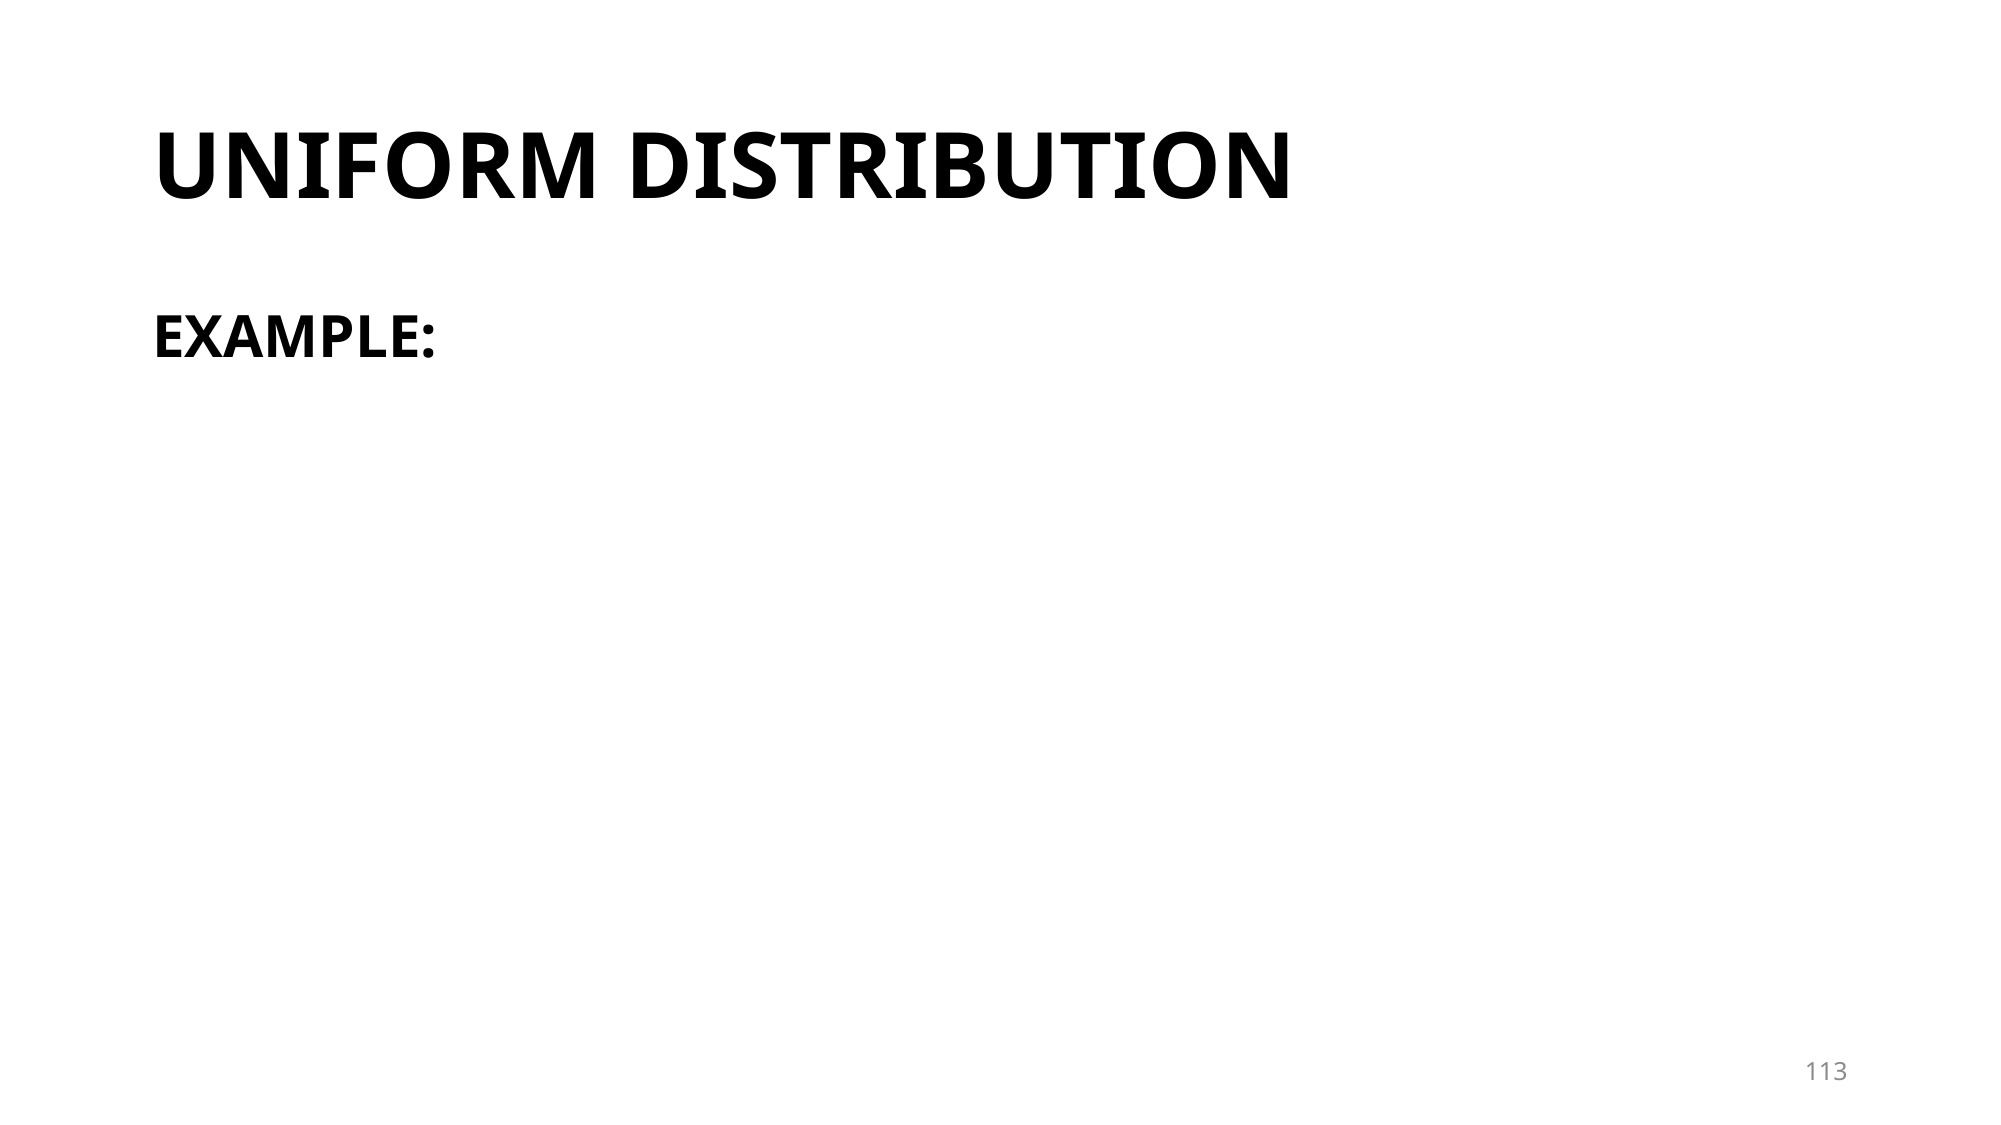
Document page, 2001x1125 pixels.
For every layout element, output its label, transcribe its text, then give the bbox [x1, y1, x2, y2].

slide_number 113 [1412, 1042, 1863, 1103]
title UNIFORM DISTRIBUTION [137, 59, 1863, 278]
